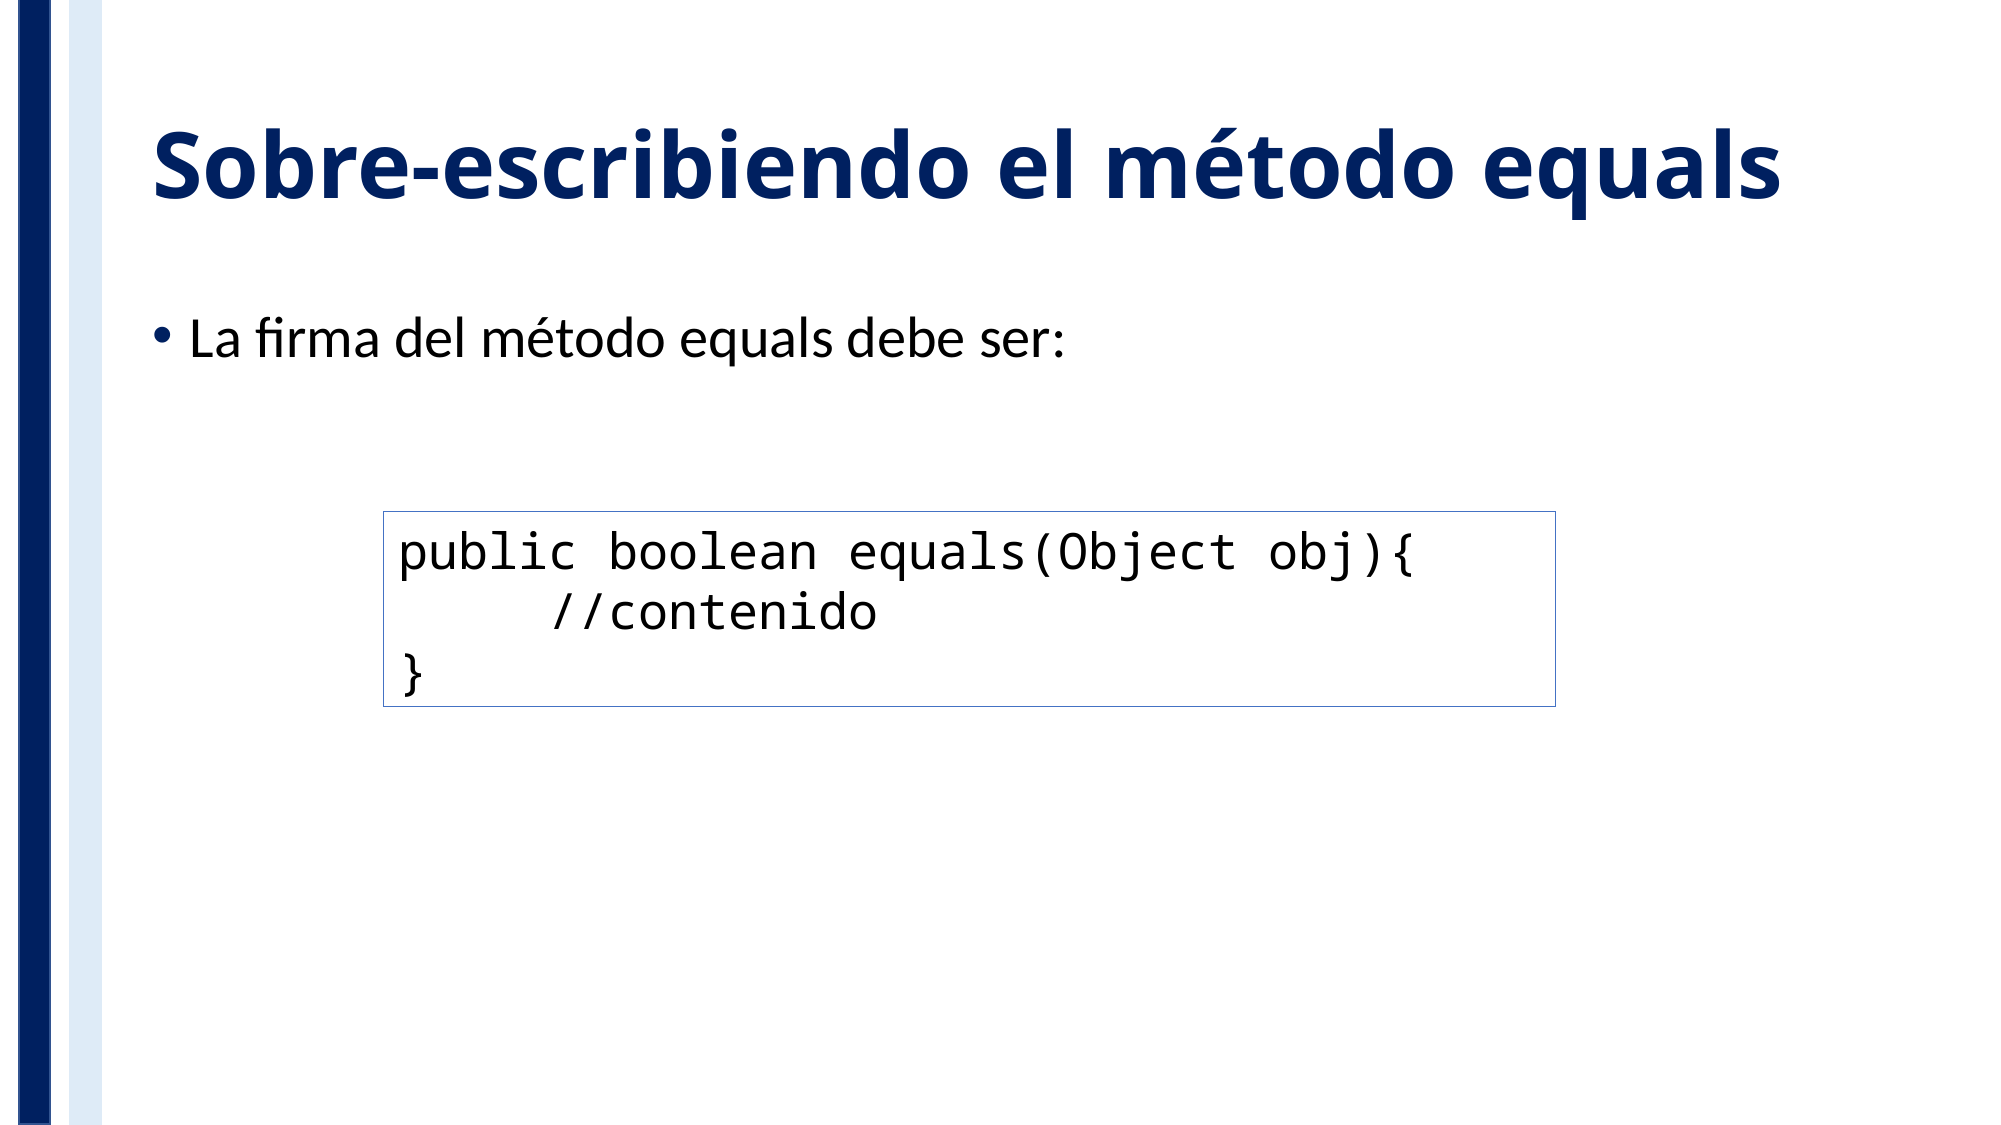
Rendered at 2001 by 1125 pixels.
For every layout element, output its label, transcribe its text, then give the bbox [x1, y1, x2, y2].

title Sobre-escribiendo el método equals [137, 59, 1863, 278]
text_box public boolean equals(Object obj){ //contenido } [383, 511, 1556, 707]
list La firma del método equals debe ser: [137, 299, 1863, 1014]
